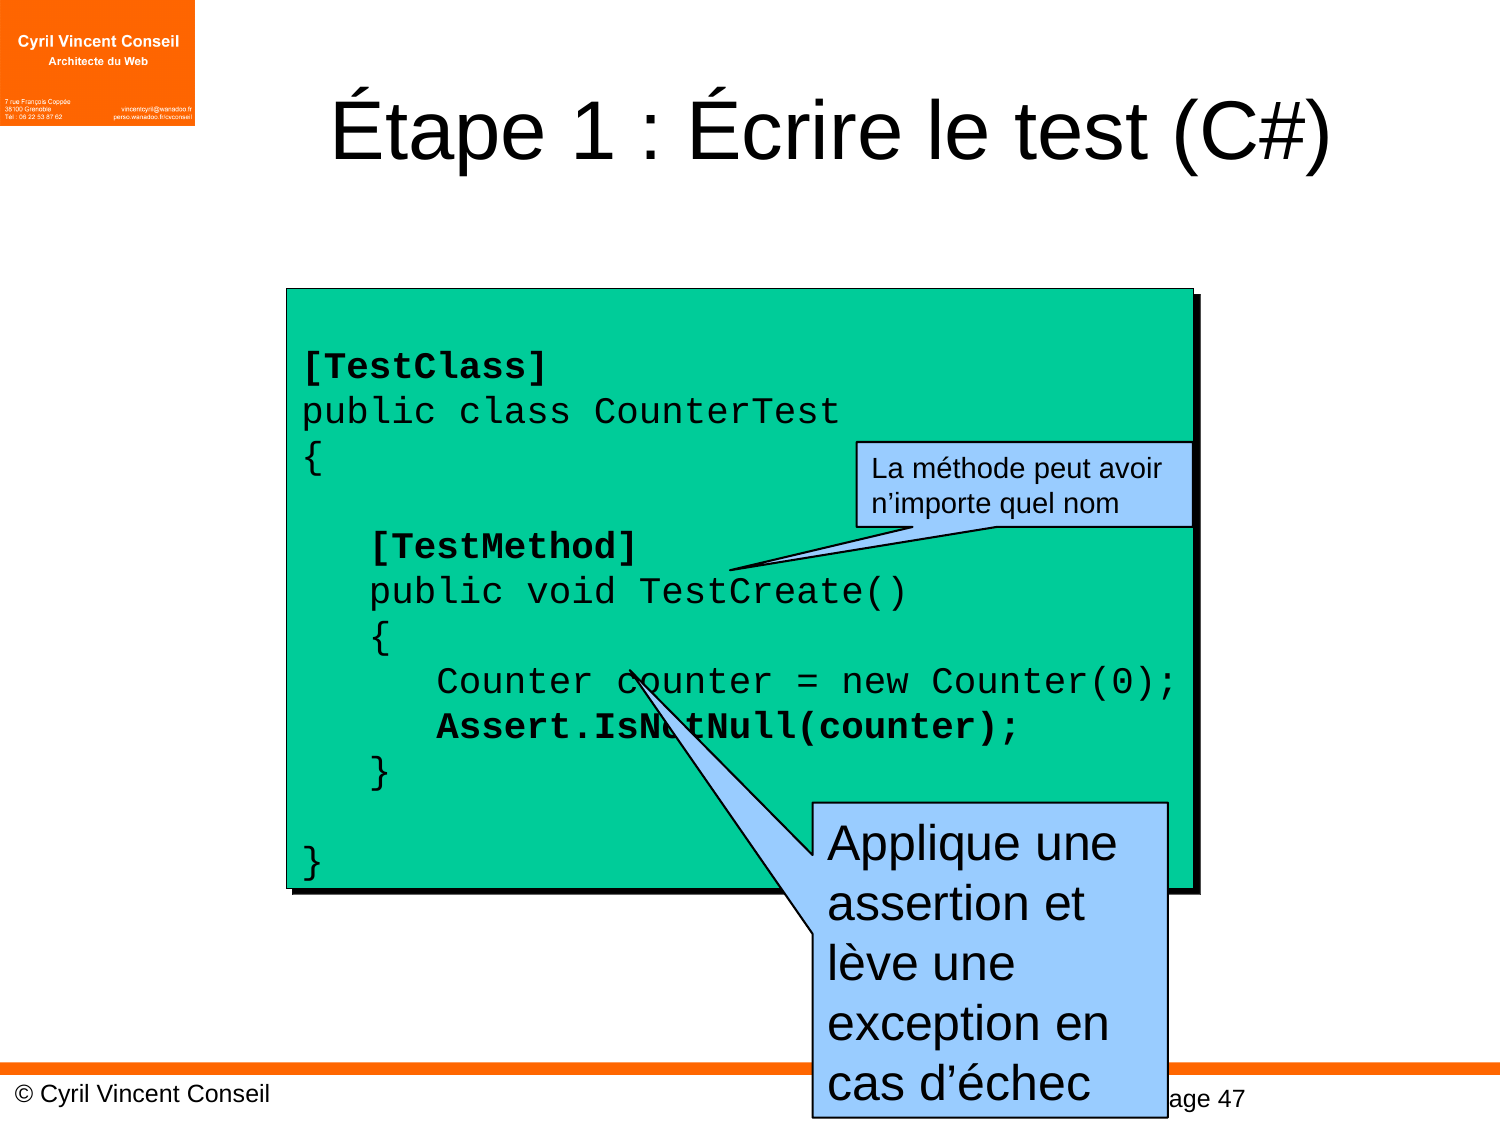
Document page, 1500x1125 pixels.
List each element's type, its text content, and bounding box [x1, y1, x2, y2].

text_box Applique une assertion et lève une exception en cas d’échec [629, 670, 1168, 1118]
text_box [TestClass] public class CounterTest { [TestMethod] public void TestCreate() { Counter counter = new Counter(0); Assert.IsNotNull(counter); } } [286, 288, 1194, 889]
picture [0, 0, 195, 126]
title Étape 1 : Écrire le test (C#) [194, 32, 1470, 220]
text_box La méthode peut avoir n’importe quel nom [729, 442, 1193, 571]
